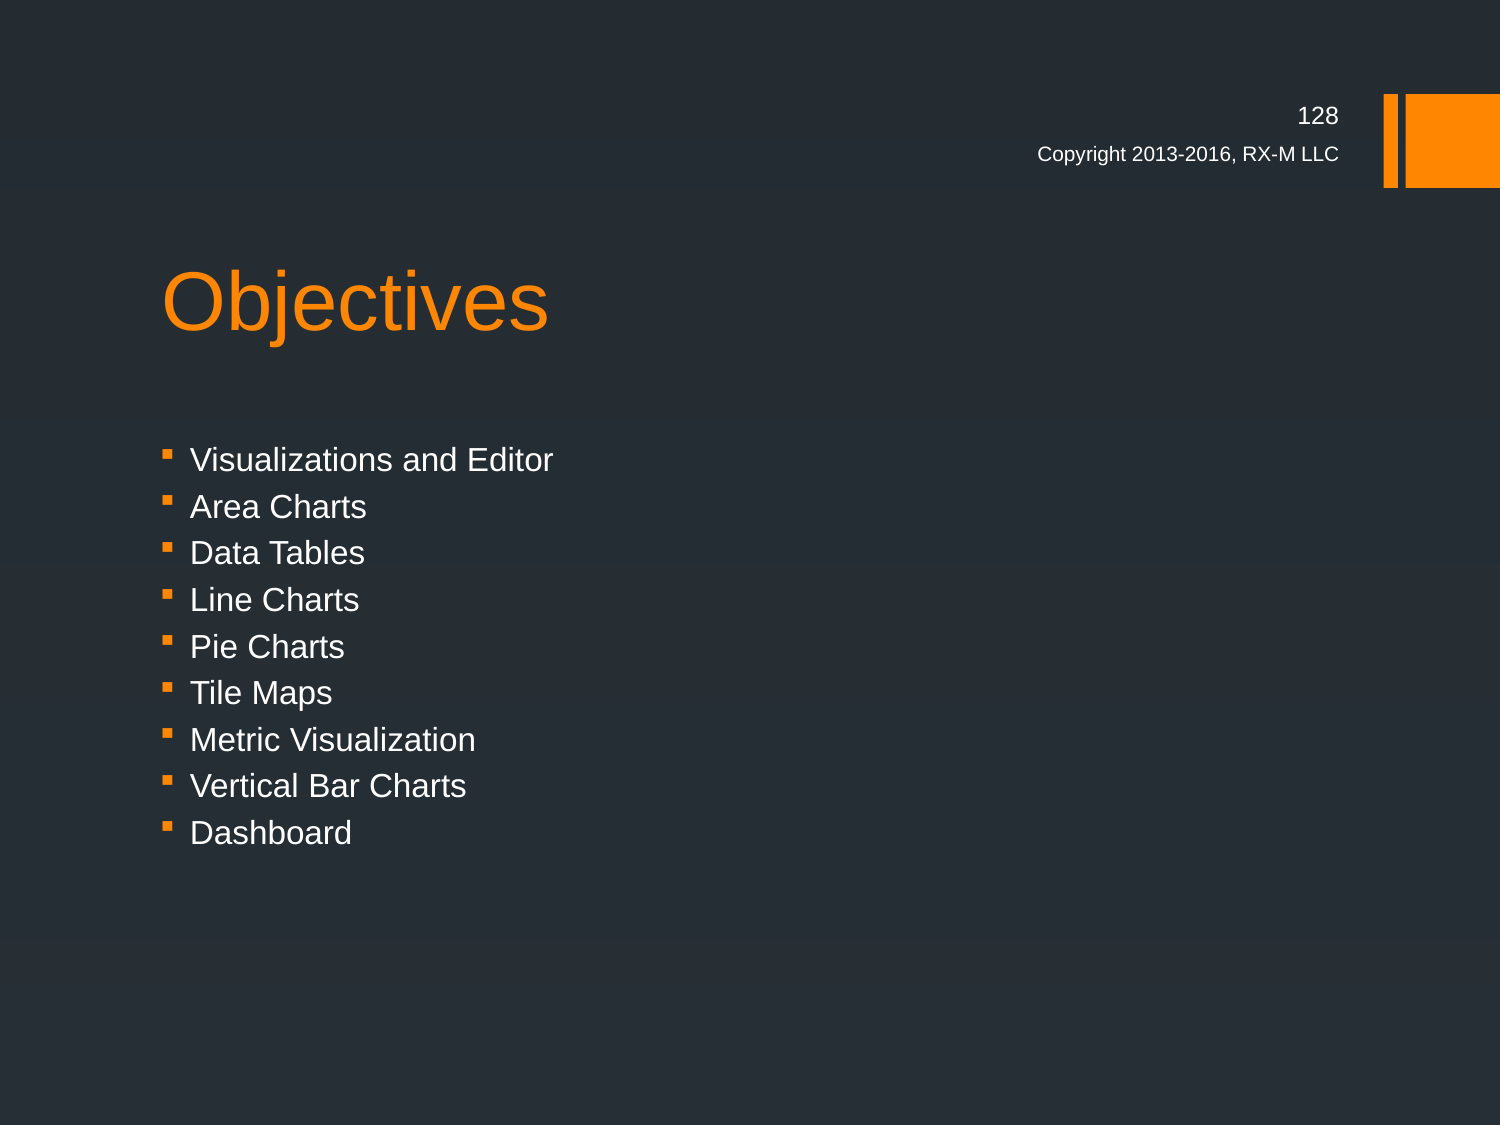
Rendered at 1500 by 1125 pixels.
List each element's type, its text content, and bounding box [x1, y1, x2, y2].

footer Copyright 2013-2016, RX-M LLC [985, 140, 1355, 190]
list Visualizations and Editor Area Charts Data Tables Line Charts Pie Charts Tile Maps Metric Visualization Vertical Bar Charts Dashboard [62, 374, 1263, 1031]
title Objectives [146, 165, 1347, 355]
slide_number 128 [1199, 90, 1355, 140]
